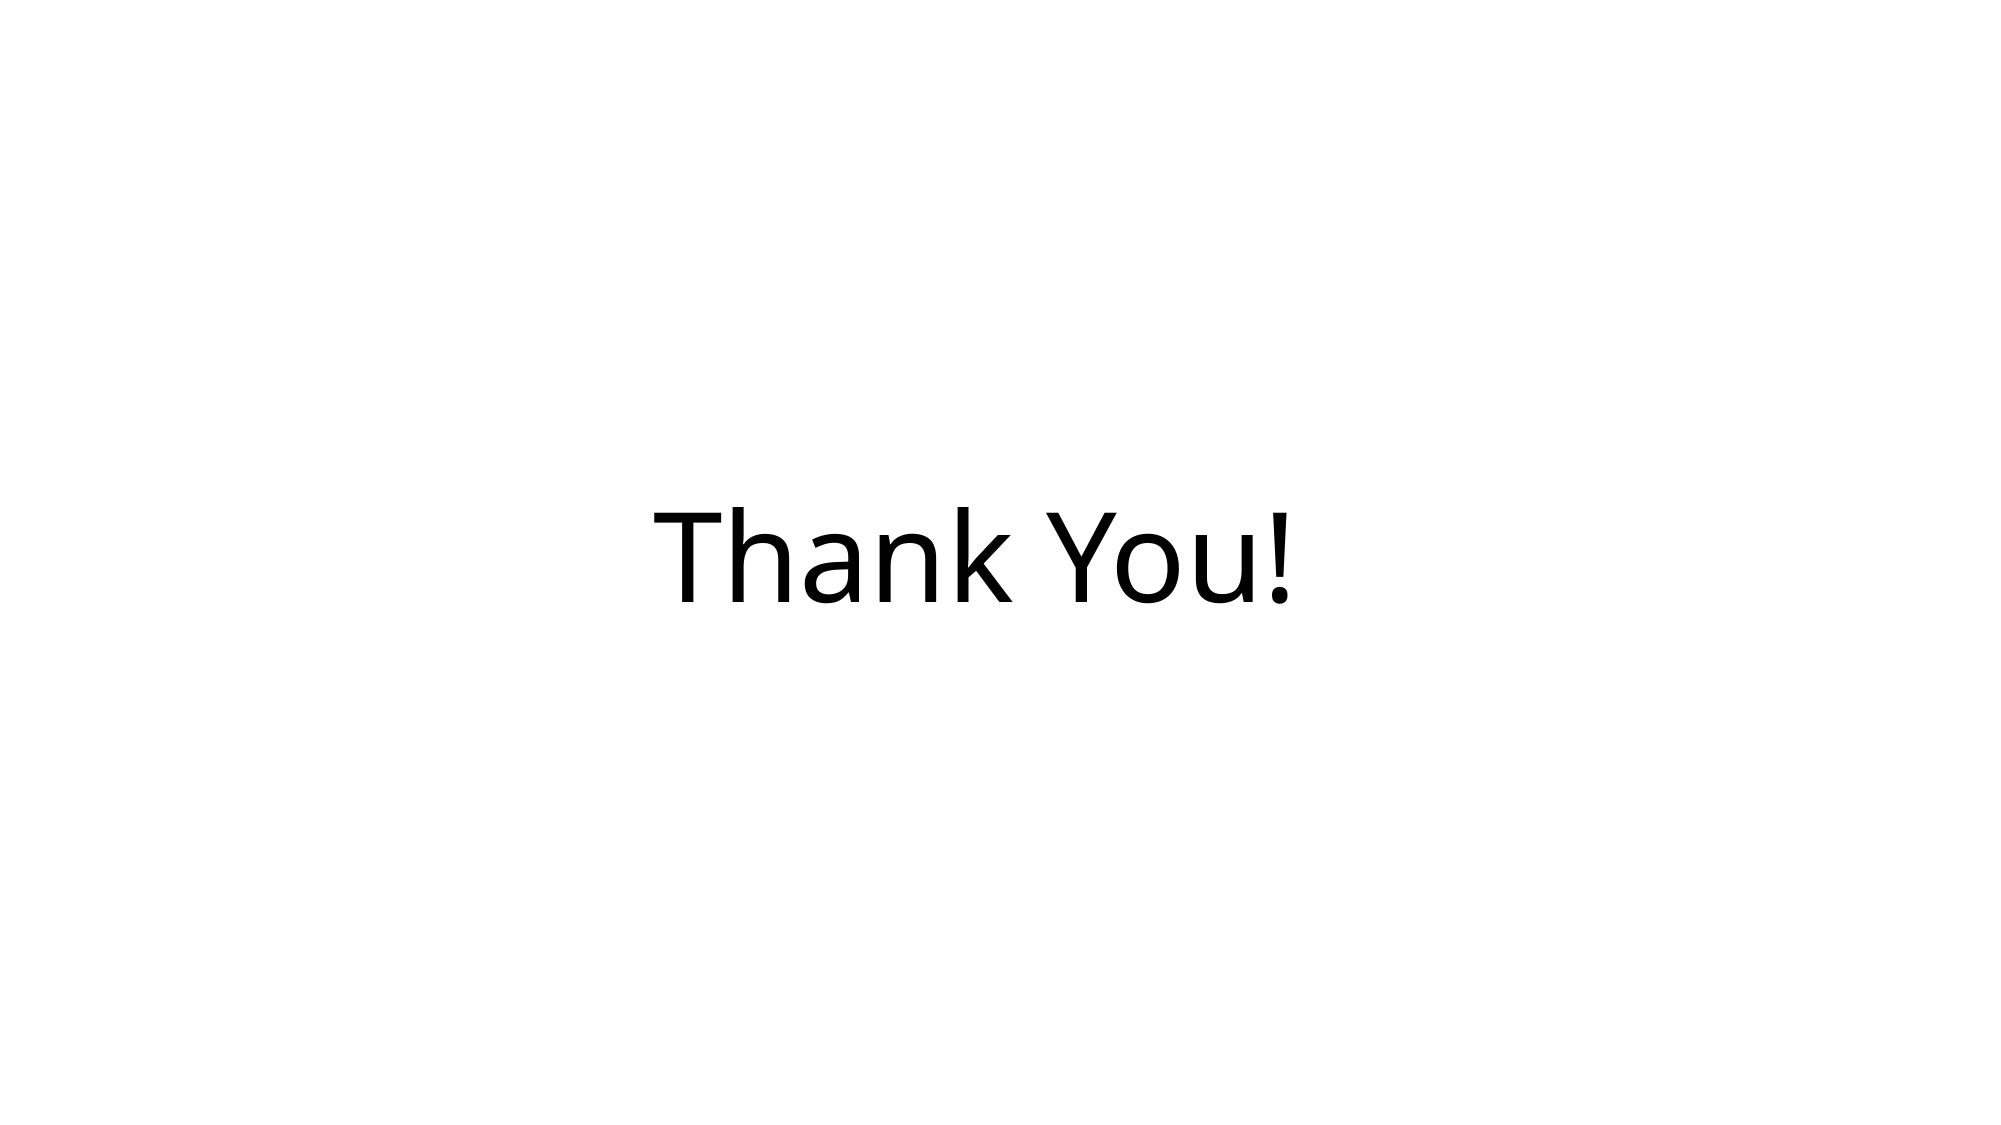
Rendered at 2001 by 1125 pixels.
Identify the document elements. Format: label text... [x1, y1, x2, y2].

title Thank You! [113, 453, 1839, 672]
